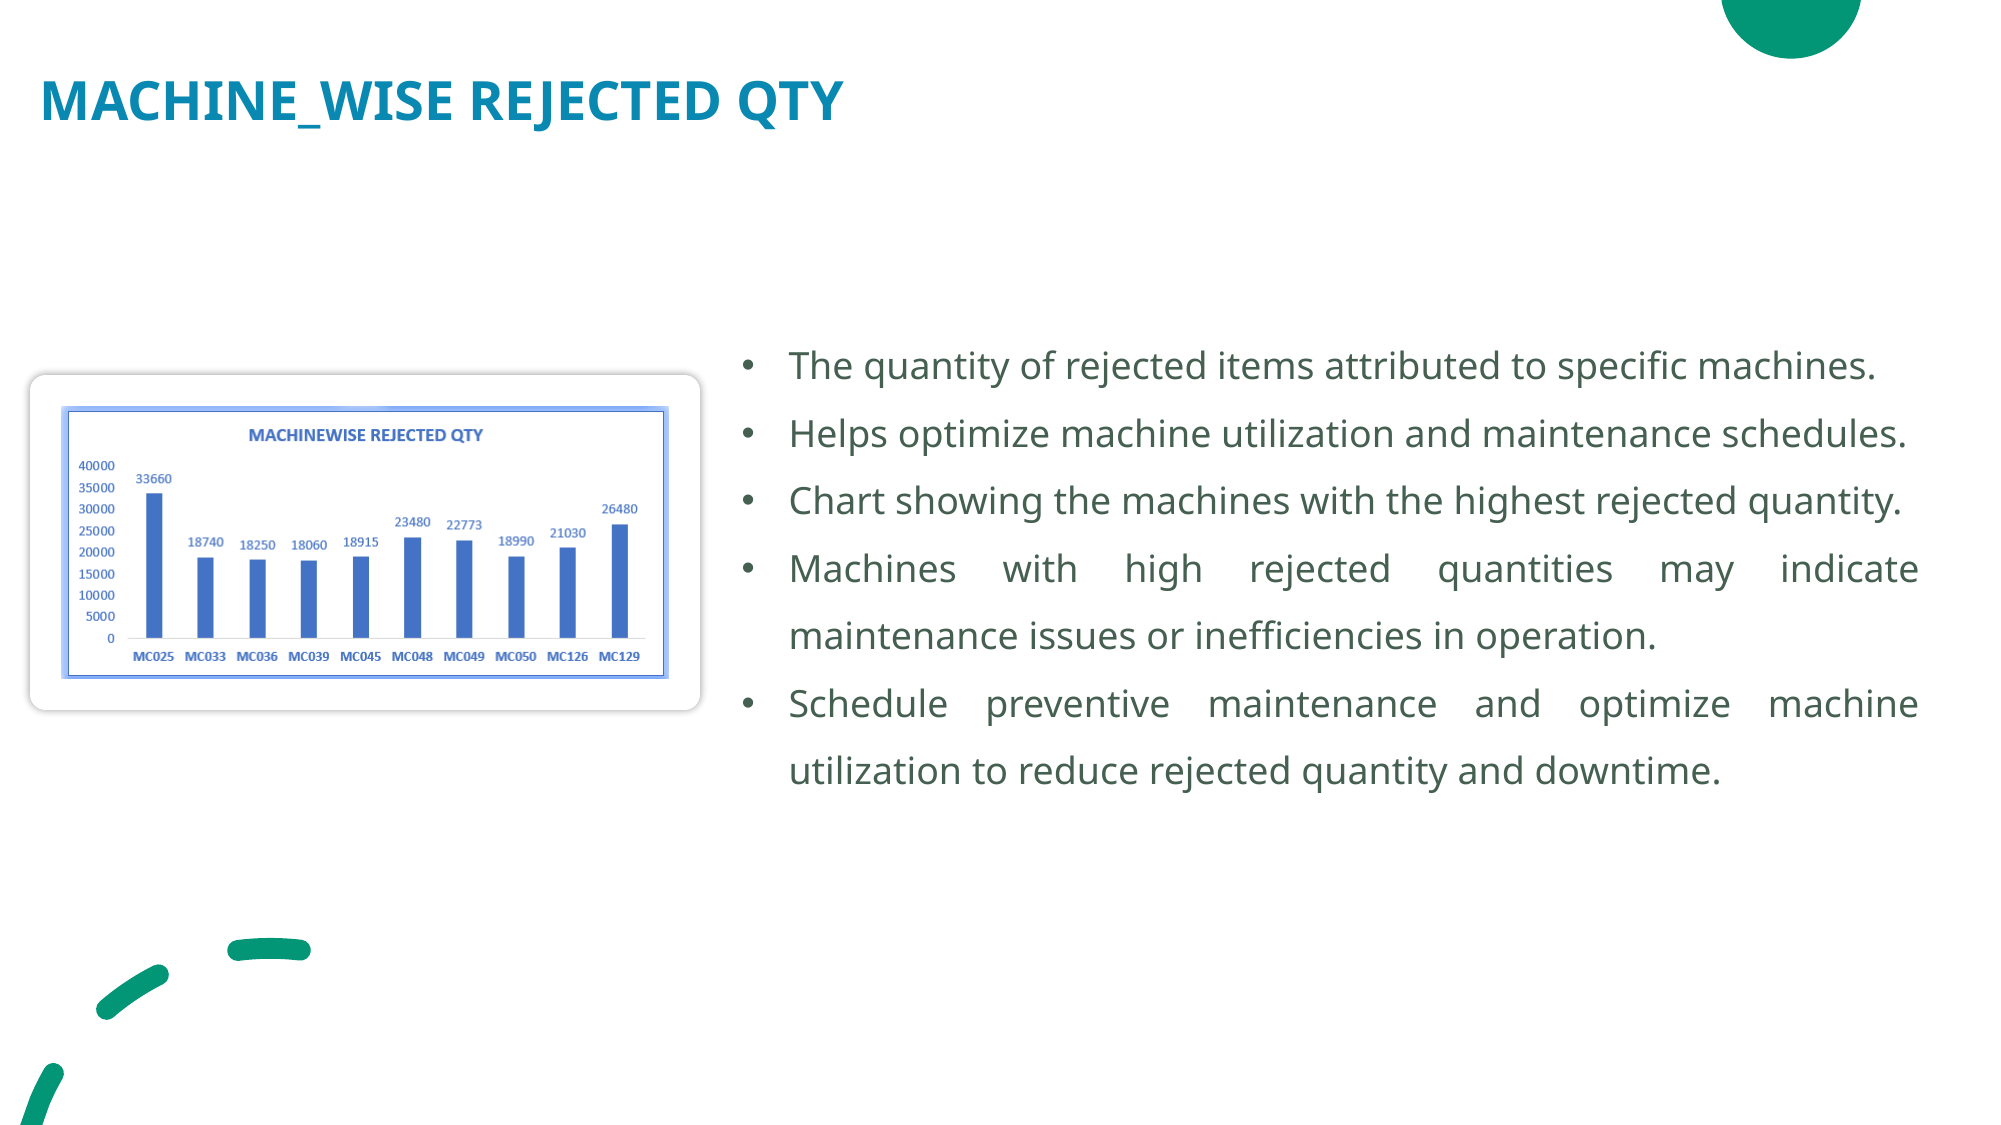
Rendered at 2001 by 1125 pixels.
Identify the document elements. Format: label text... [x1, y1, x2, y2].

text_box The quantity of rejected items attributed to specific machines. Helps optimize machine utilization and maintenance schedules. Chart showing the machines with the highest rejected quantity. Machines with high rejected quantities may indicate maintenance issues or inefficiencies in operation. Schedule preventive maintenance and optimize machine utilization to reduce rejected quantity and downtime. [726, 312, 1936, 935]
picture [61, 406, 669, 679]
text_box MACHINE_WISE REJECTED QTY [11, 26, 1776, 139]
